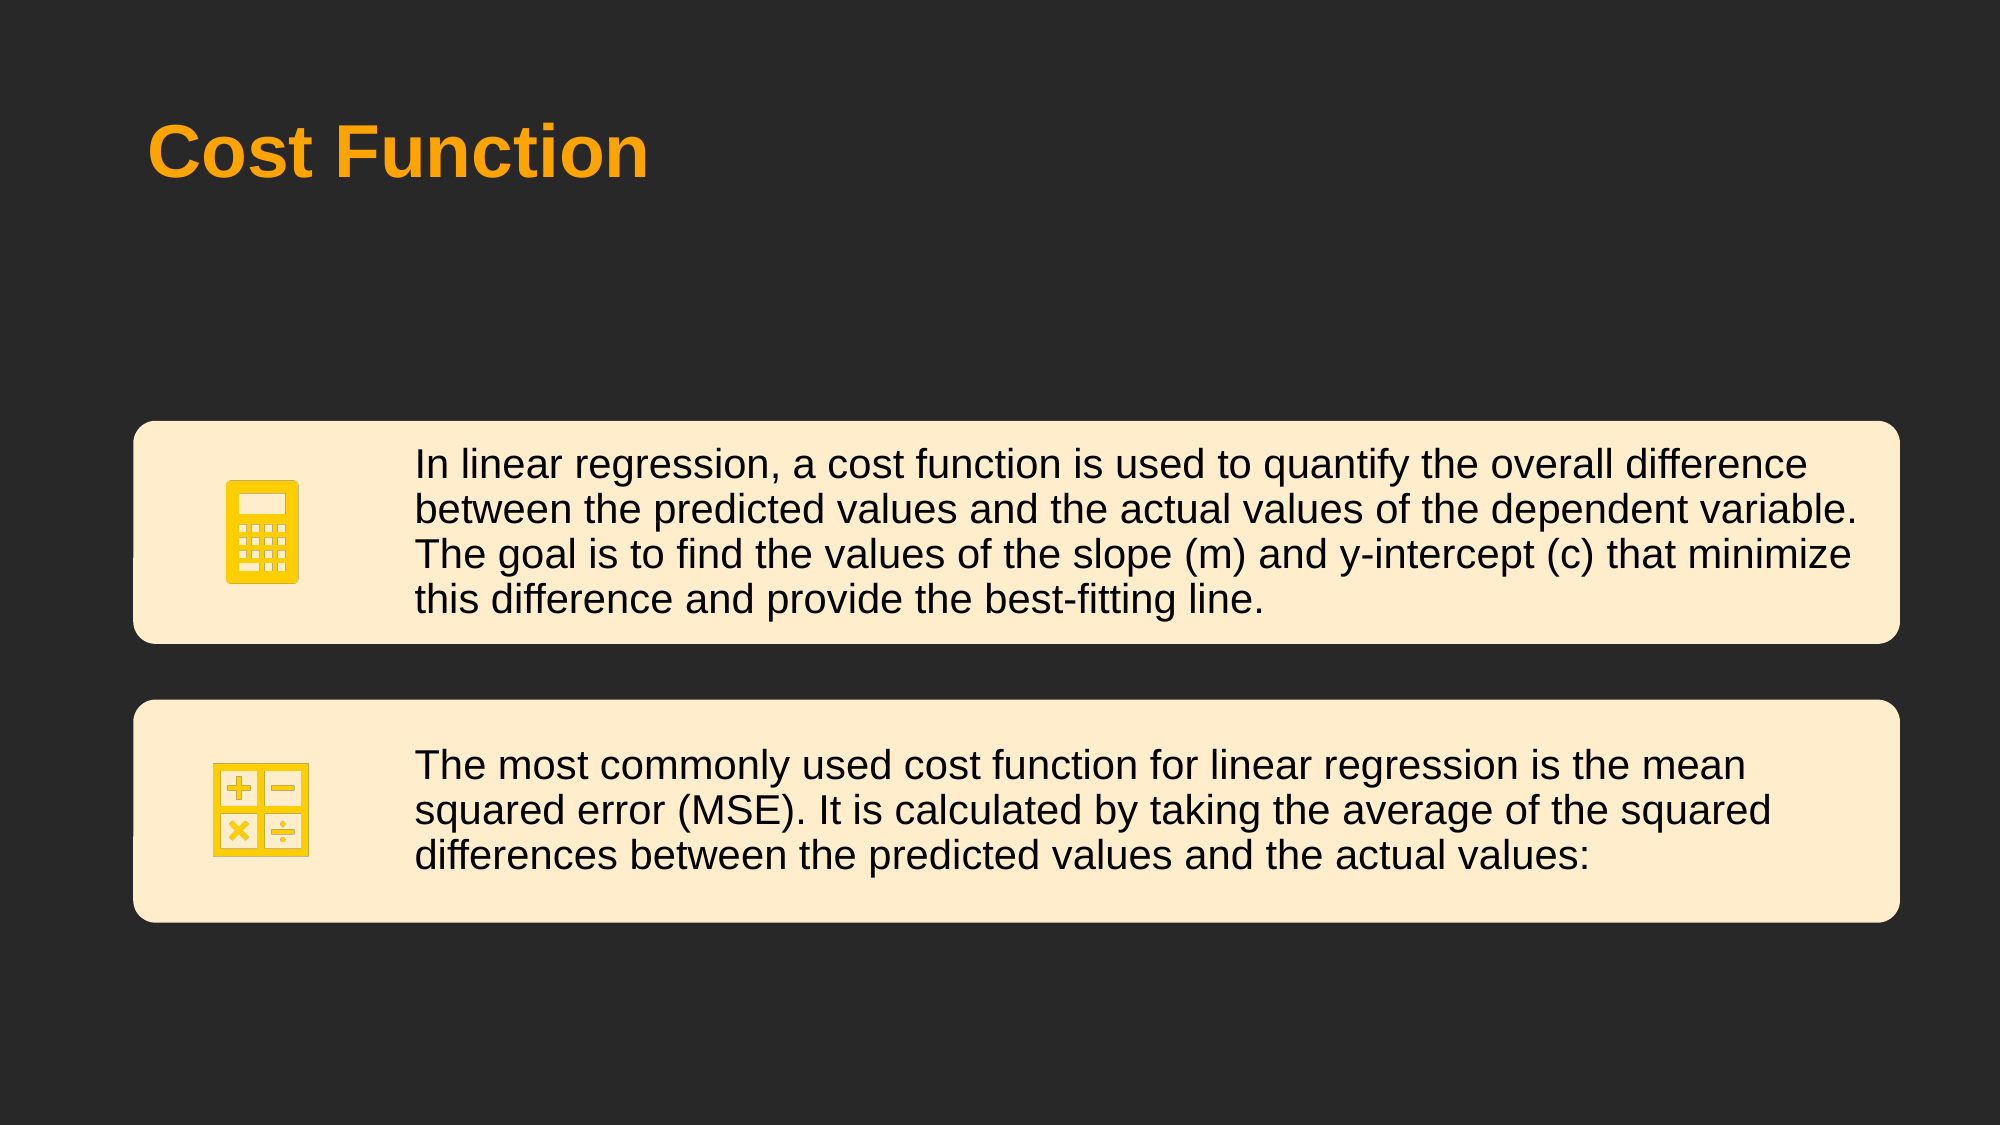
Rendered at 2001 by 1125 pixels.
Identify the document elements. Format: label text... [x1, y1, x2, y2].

title Cost Function [133, 37, 1867, 200]
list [133, 299, 1901, 1044]
